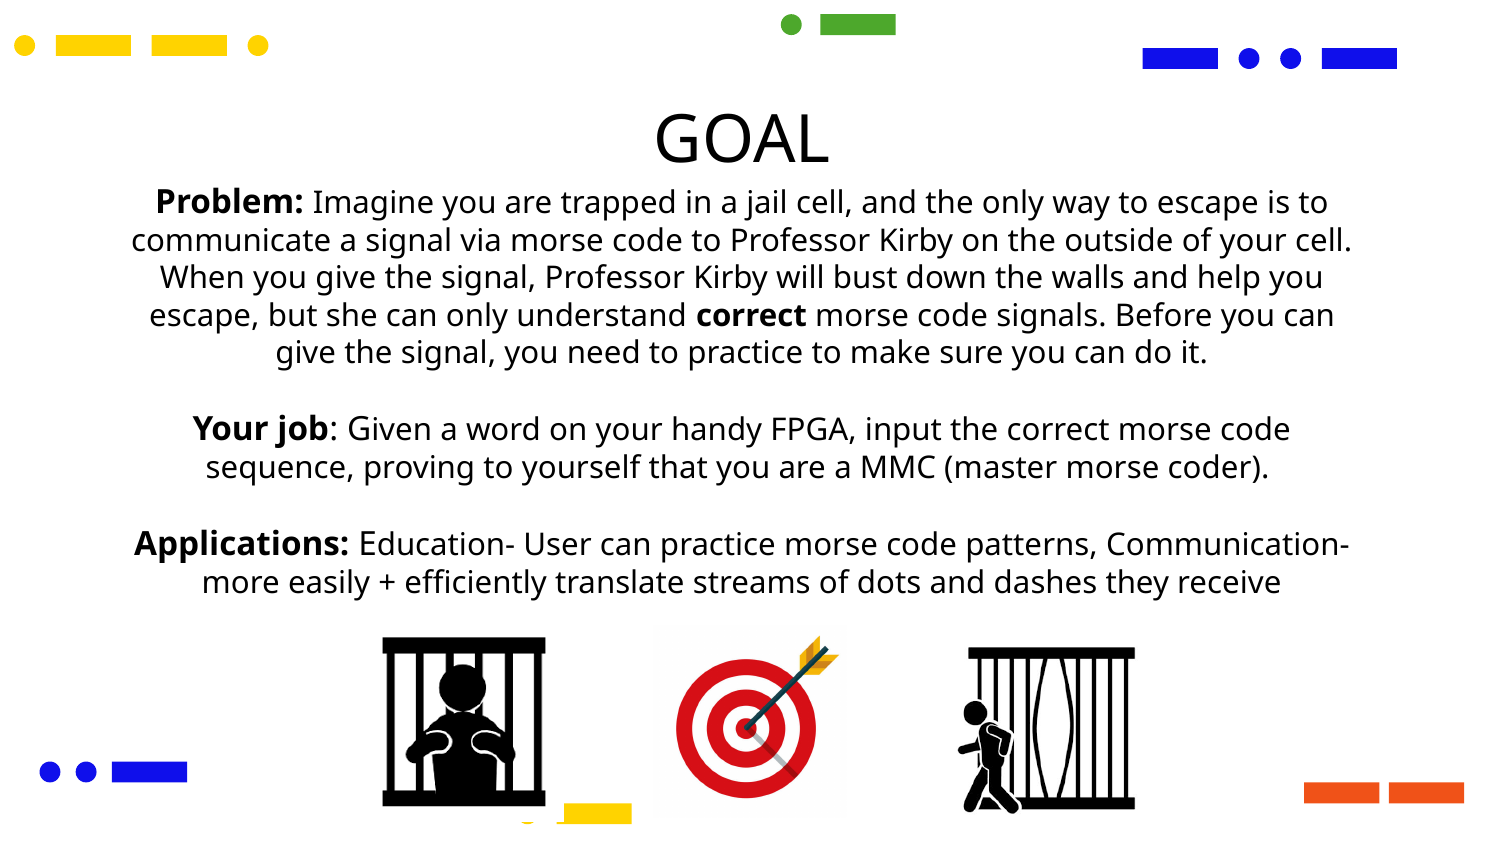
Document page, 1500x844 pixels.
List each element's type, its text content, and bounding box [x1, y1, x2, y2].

picture [653, 625, 847, 819]
picture [362, 621, 564, 823]
picture [948, 625, 1150, 826]
list Problem: Imagine you are trapped in a jail cell, and the only way to escape is to communicate a signal via morse code to Professor Kirby on the outside of your cell. When you give the signal, Professor Kirby will bust down the walls and help you escape, but she can only understand correct morse code signals. Before you can give the signal, you need to practice to make sure you can do it. Your job: Given a word on your handy FPGA, input the correct morse code sequence, proving to yourself that you are a MMC (master morse coder). Applications: Education- User can practice morse code patterns, Communication- more easily + efficiently translate streams of dots and dashes they receive [118, 175, 1382, 756]
title GOAL [118, 80, 1382, 175]
